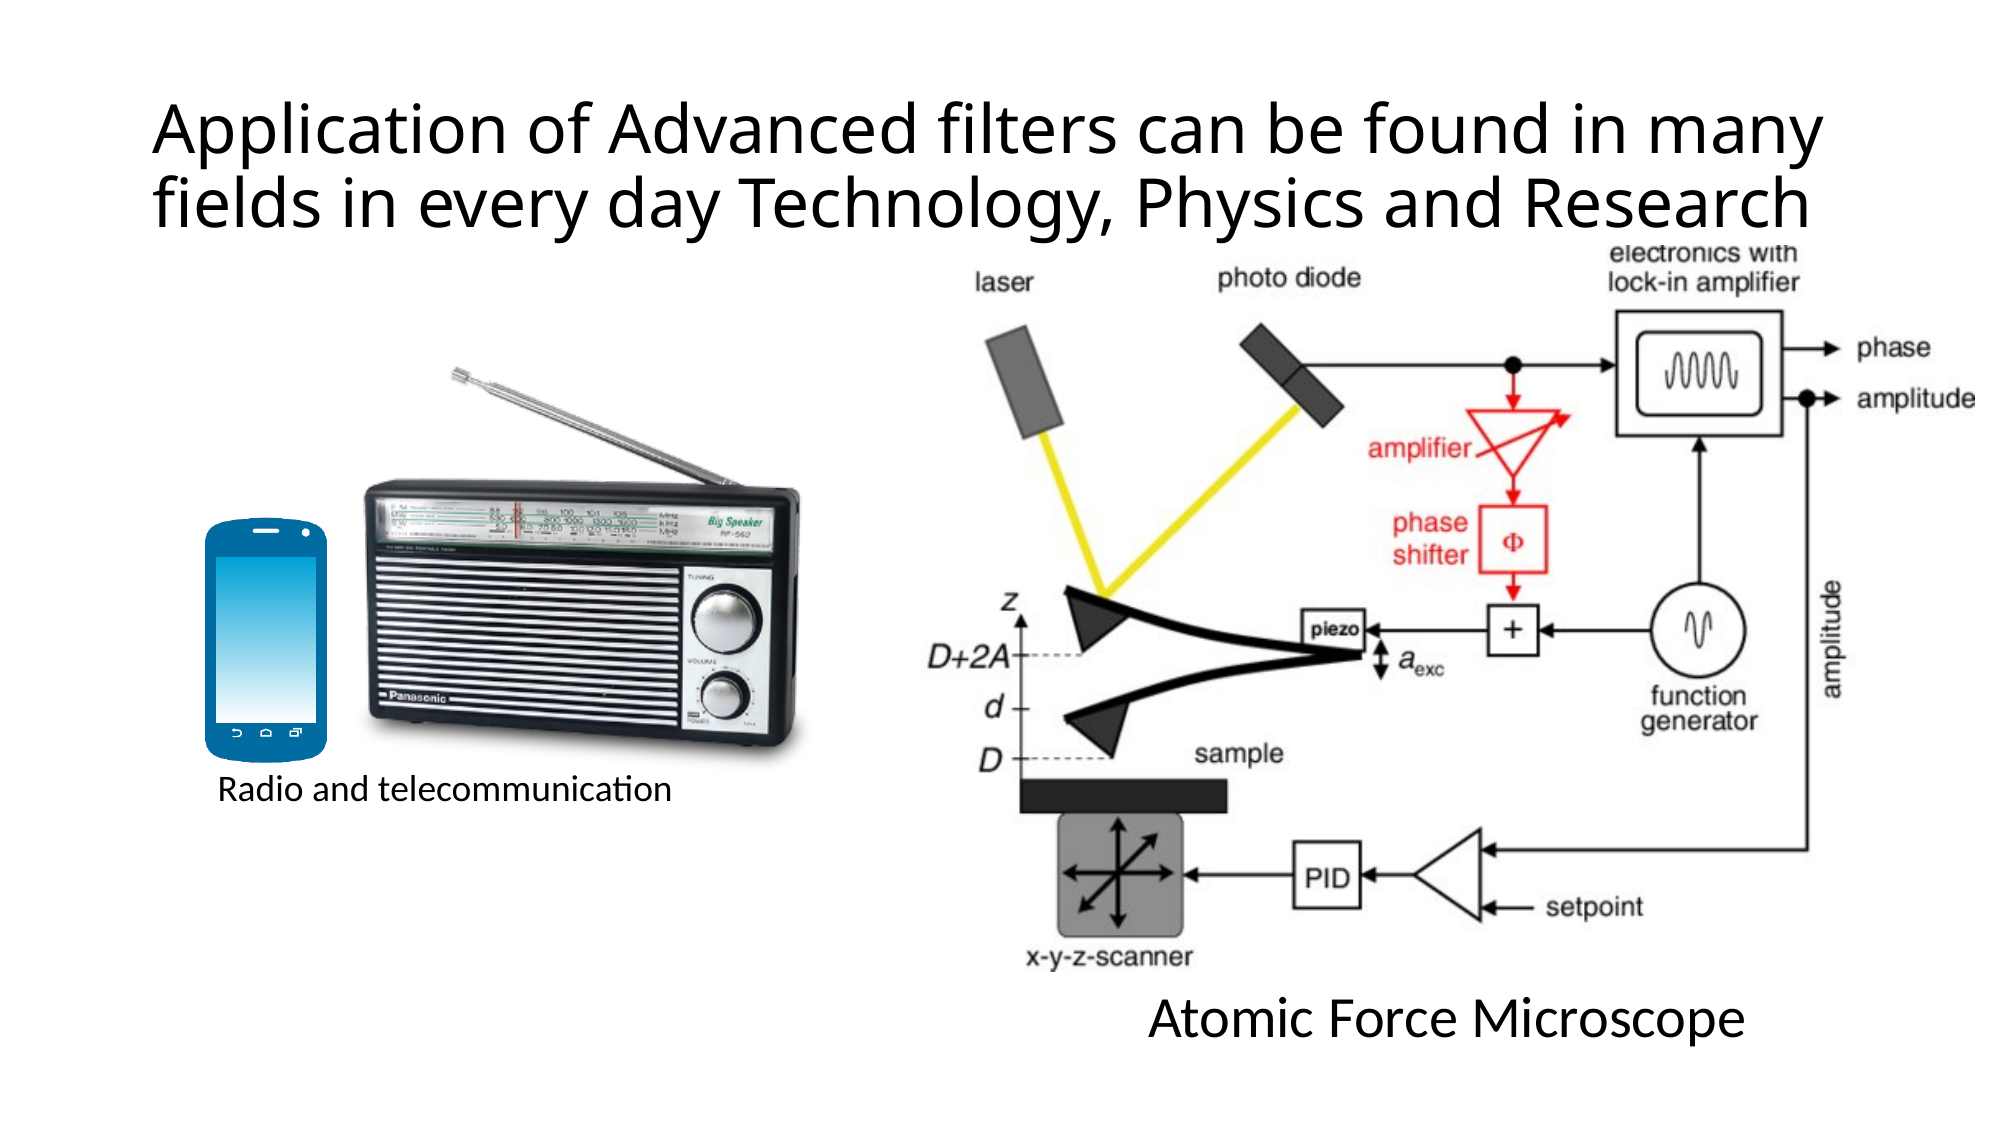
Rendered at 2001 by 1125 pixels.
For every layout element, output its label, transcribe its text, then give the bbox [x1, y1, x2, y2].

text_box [137, 361, 854, 818]
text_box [919, 245, 1975, 1058]
title Application of Advanced filters can be found in many fields in every day Technology, Physics and Research [137, 59, 1863, 278]
